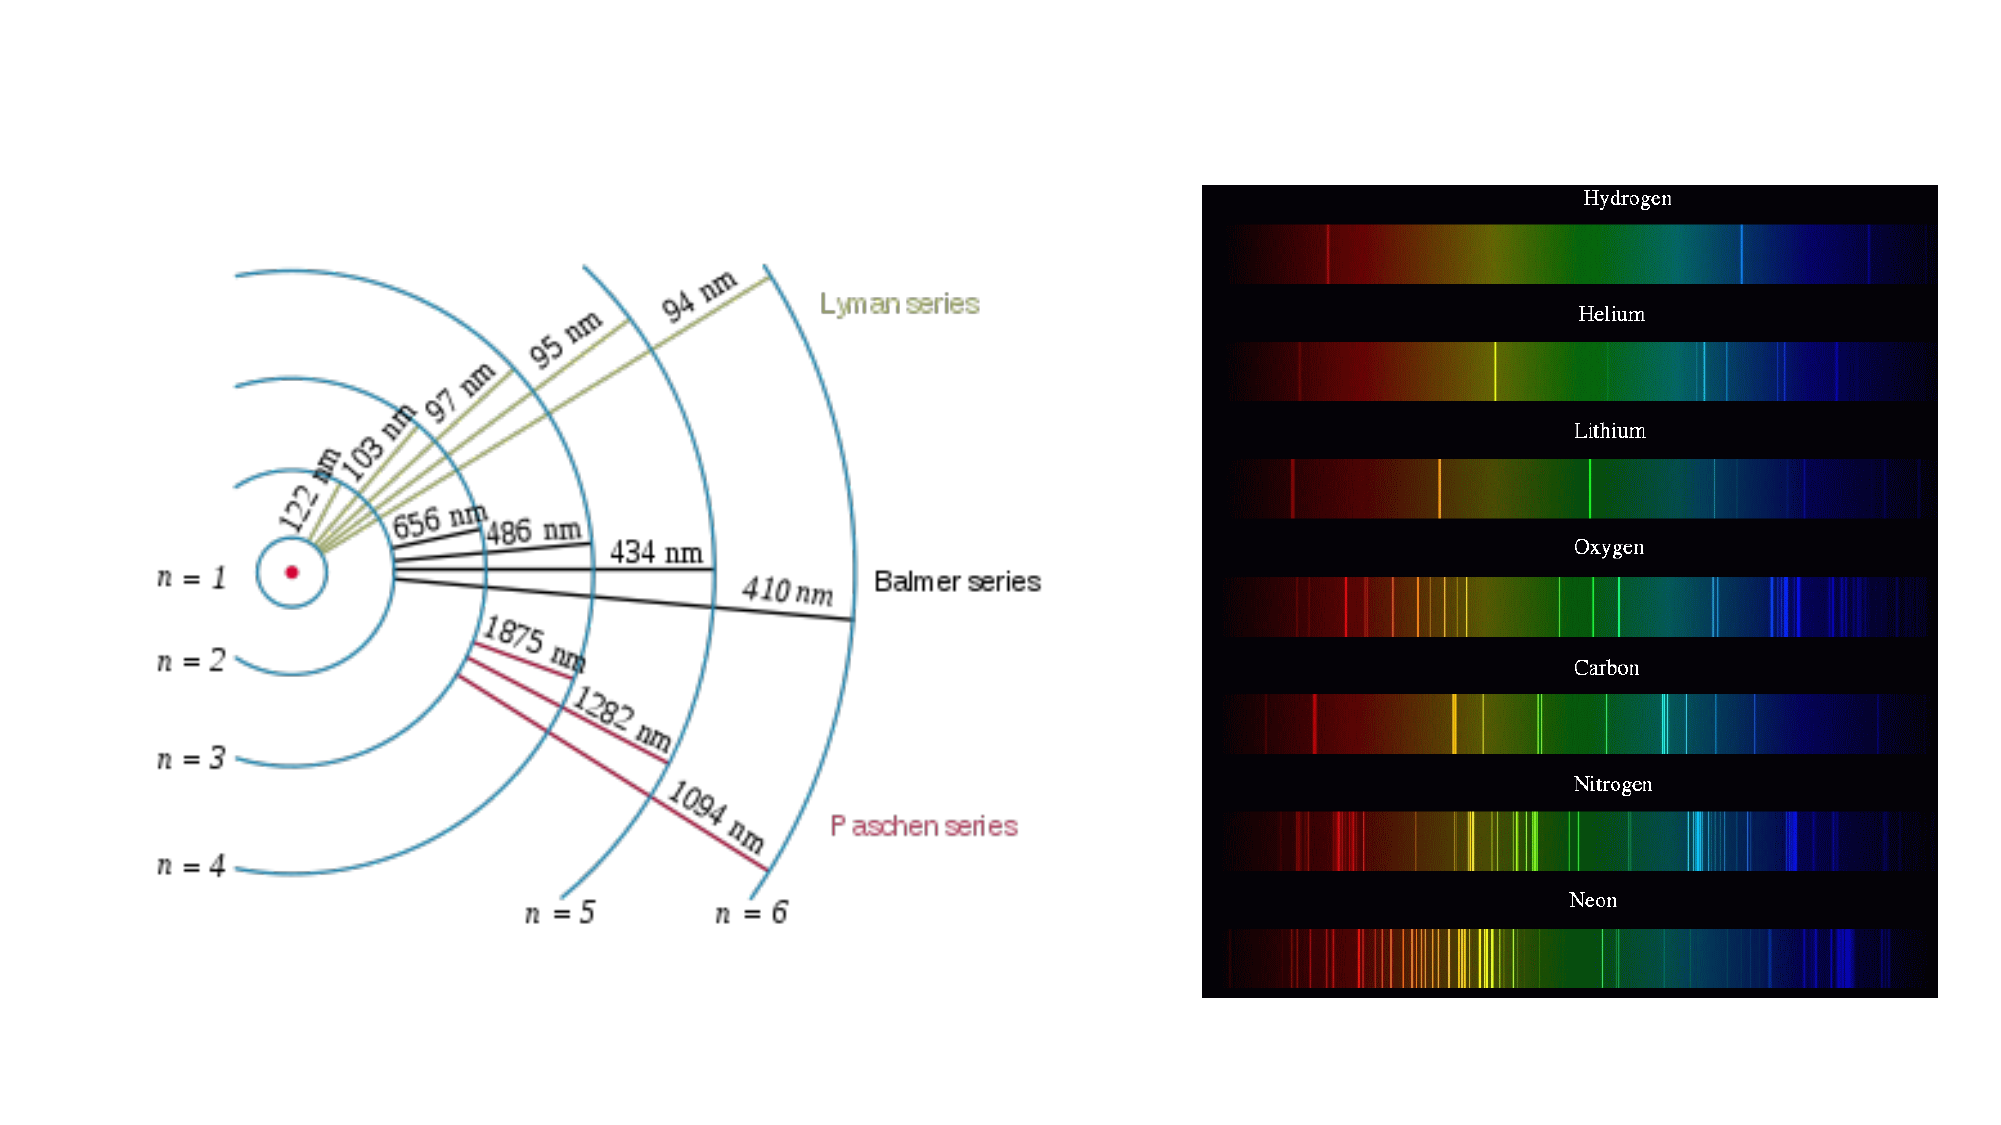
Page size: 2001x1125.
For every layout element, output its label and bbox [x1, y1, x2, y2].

picture [87, 206, 1116, 978]
picture [1202, 185, 1938, 998]
